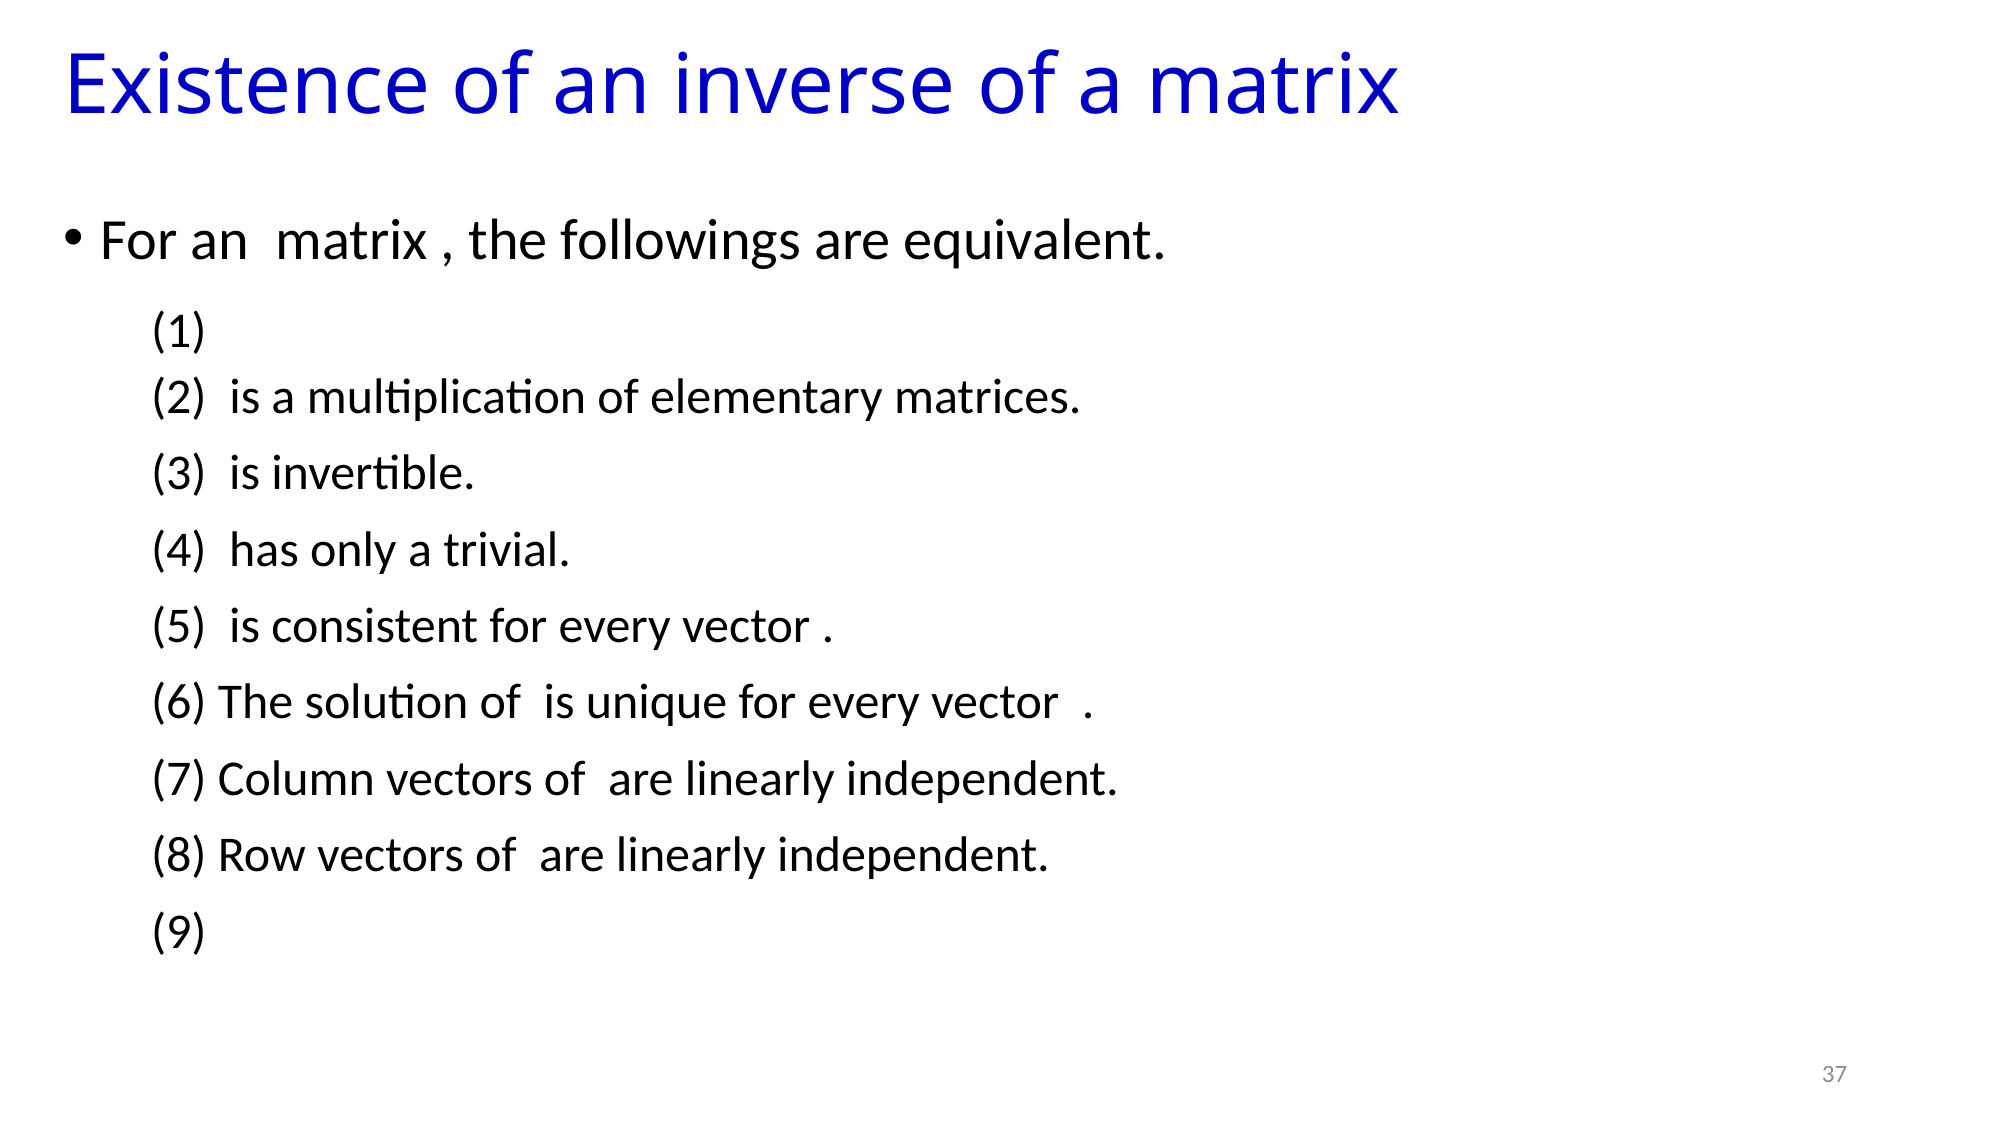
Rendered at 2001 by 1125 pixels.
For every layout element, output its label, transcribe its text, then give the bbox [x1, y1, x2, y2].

slide_number 37 [1412, 1042, 1863, 1103]
title Existence of an inverse of a matrix [48, 22, 1937, 152]
